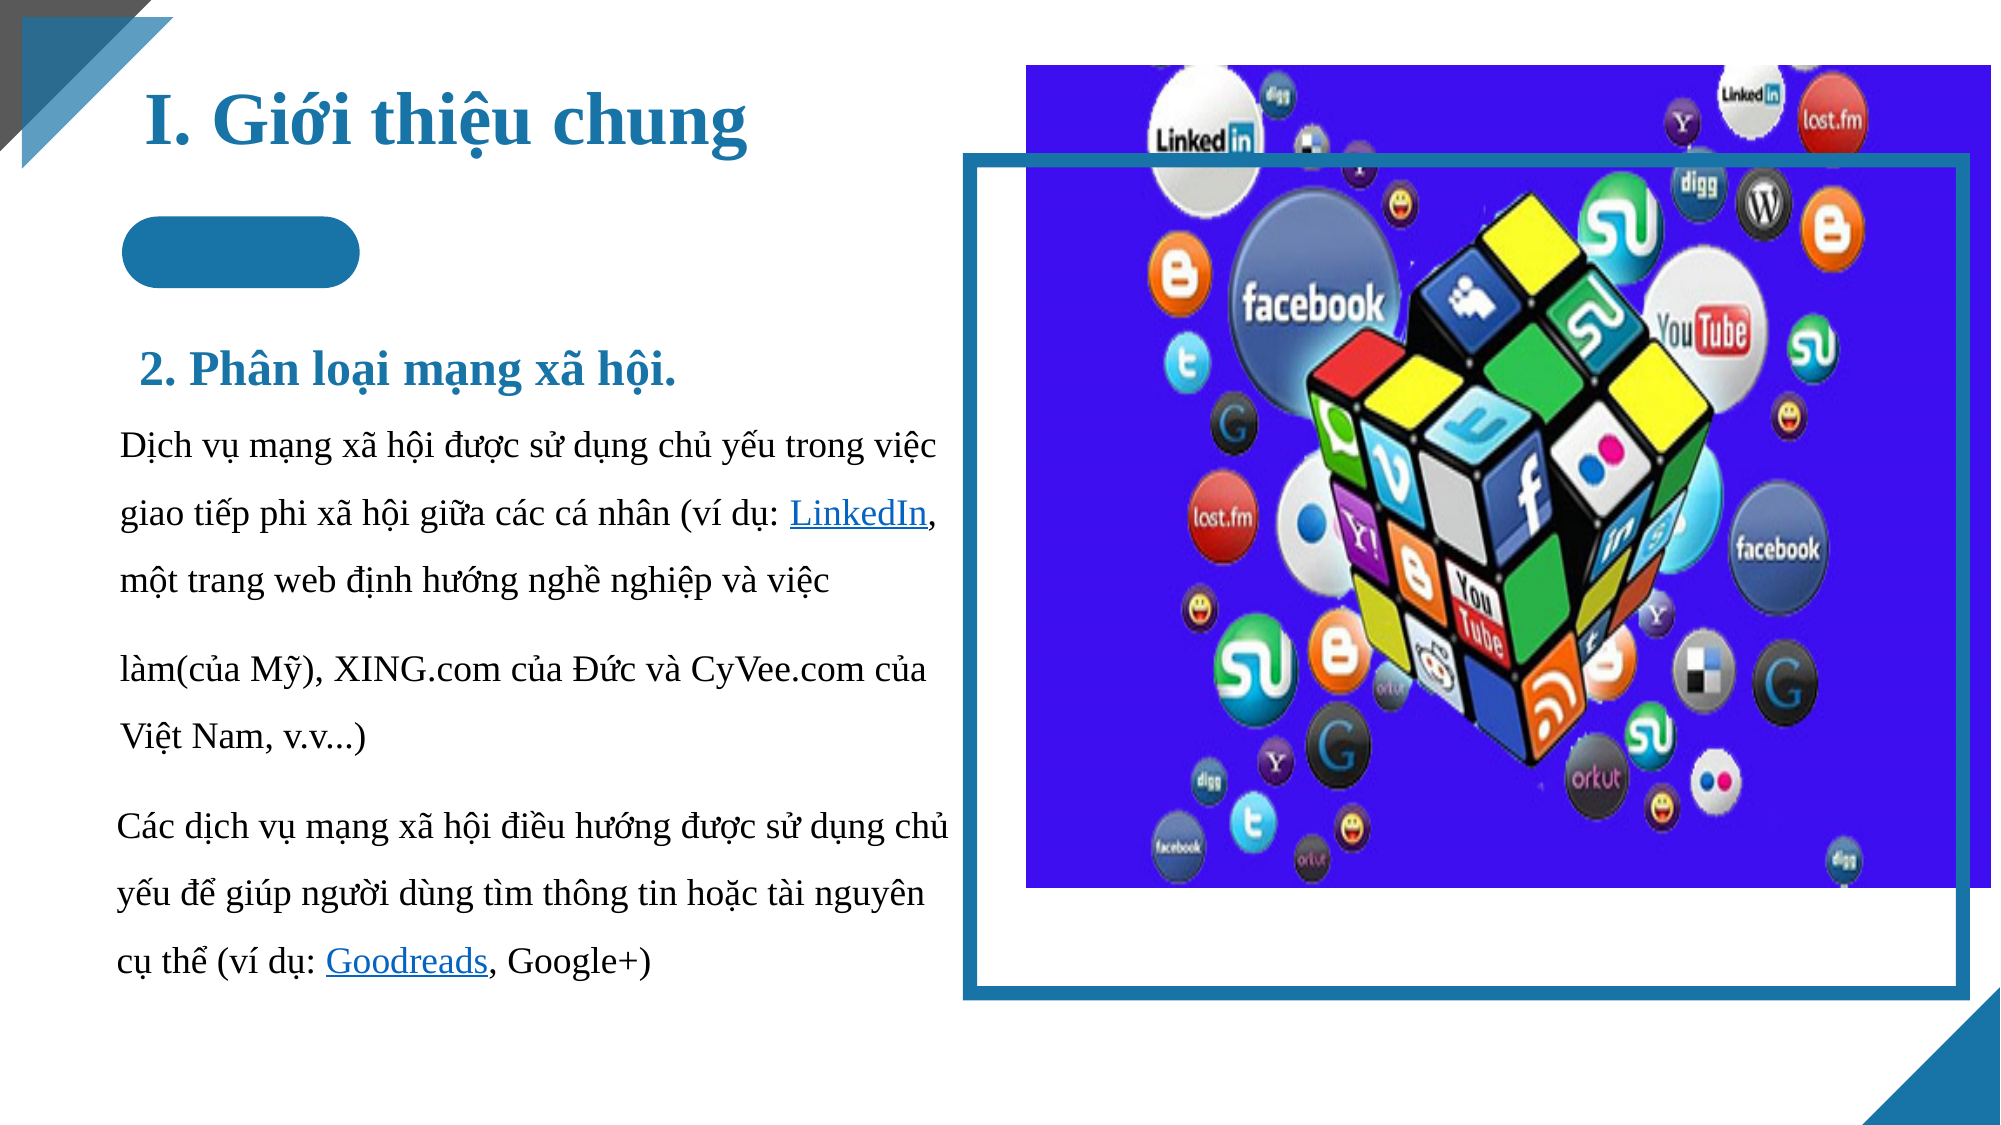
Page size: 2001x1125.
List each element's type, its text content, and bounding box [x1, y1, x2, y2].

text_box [0, 0, 174, 169]
text_box [962, 152, 1971, 1001]
text_box Dịch vụ mạng xã hội được sử dụng chủ yếu trong việc giao tiếp phi xã hội giữa các cá nhân (ví dụ: LinkedIn, một trang web định hướng nghề nghiệp và việc làm(của Mỹ), XING.com của Đức và CyVee.com của Việt Nam, v.v...) [30, 390, 975, 764]
text_box [1025, 64, 1992, 889]
text_box 2. Phân loại mạng xã hội. [49, 298, 867, 403]
text_box [120, 215, 361, 290]
text_box [1860, 985, 2000, 1125]
text_box I. Giới thiệu chung [174, 62, 764, 168]
text_box Các dịch vụ mạng xã hội điều hướng được sử dụng chủ yếu để giúp người dùng tìm thông tin hoặc tài nguyên cụ thể (ví dụ: Goodreads, Google+) [101, 770, 975, 1054]
